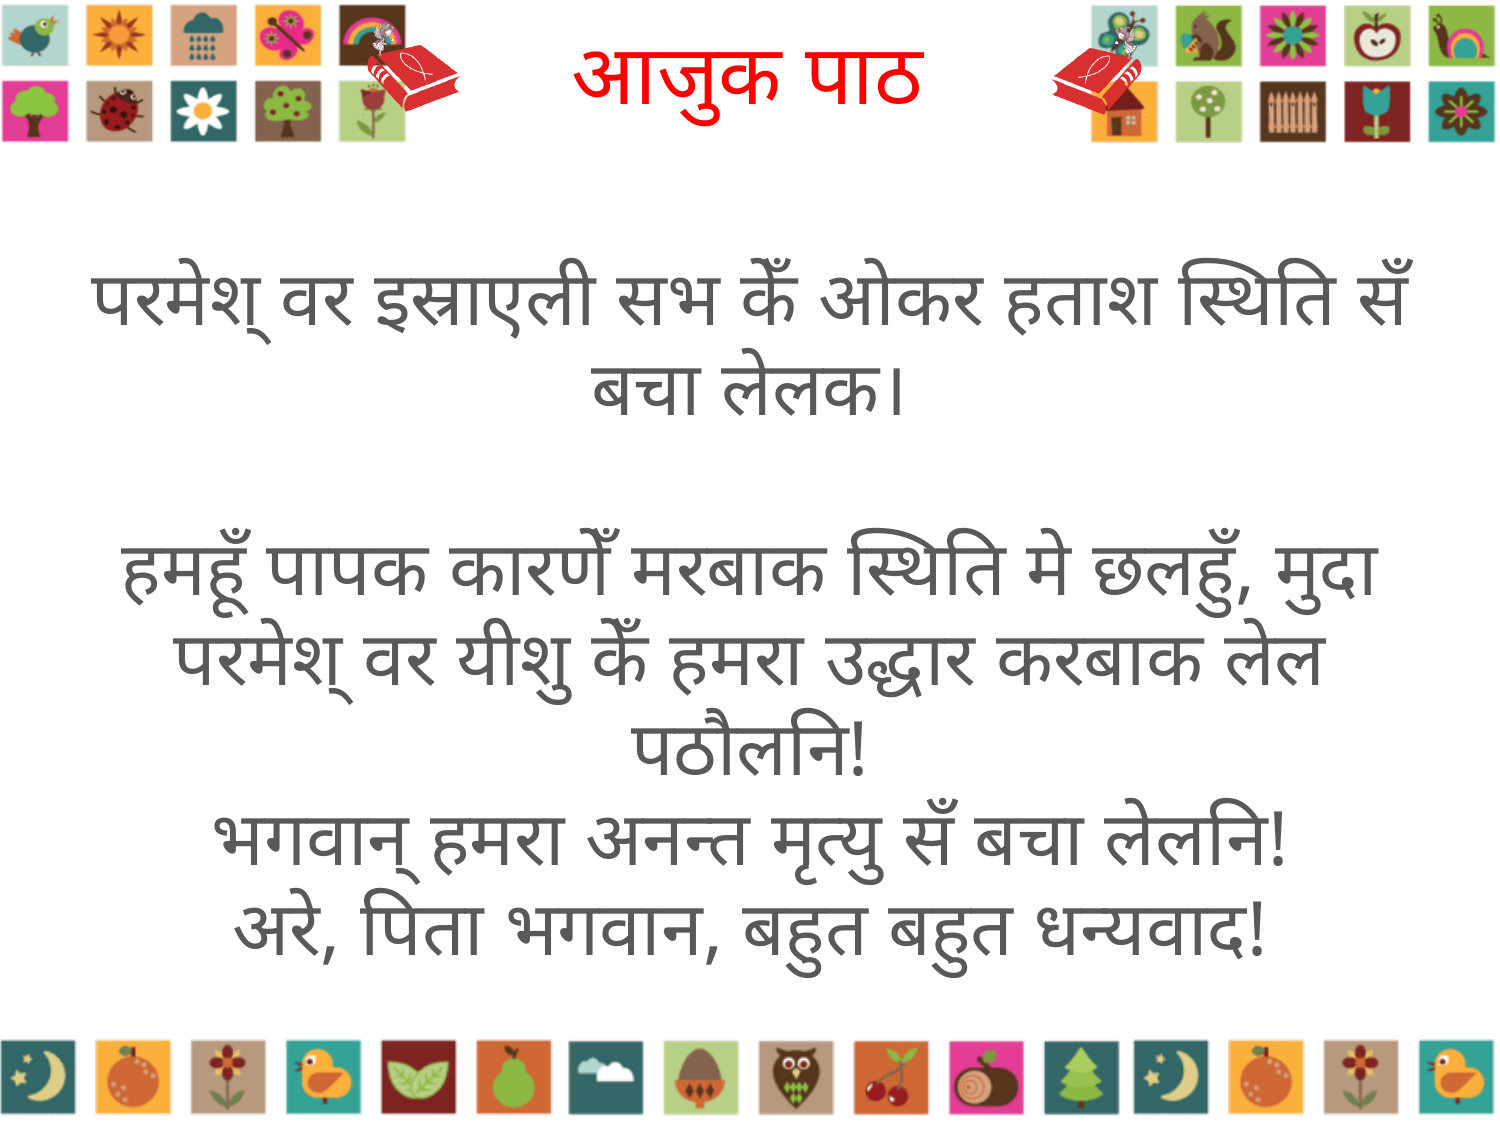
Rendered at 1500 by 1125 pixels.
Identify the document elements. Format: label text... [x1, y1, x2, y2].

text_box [0, 1028, 1500, 1118]
picture [0, 3, 492, 150]
picture [1019, 3, 1500, 150]
text_box आजुक पाठ [425, 13, 1077, 129]
text_box परमेश् वर इस्राएली सभ केँ ओकर हताश स्थिति सँ बचा लेलक। हमहूँ पापक कारणेँ मरबाक स्थिति मे छलहुँ, मुदा परमेश् वर यीशु केँ हमरा उद्धार करबाक लेल पठौलनि! भगवान् हमरा अनन्त मृत्यु सँ बचा लेलनि! अरे, पिता भगवान, बहुत बहुत धन्यवाद! [76, 243, 1424, 979]
